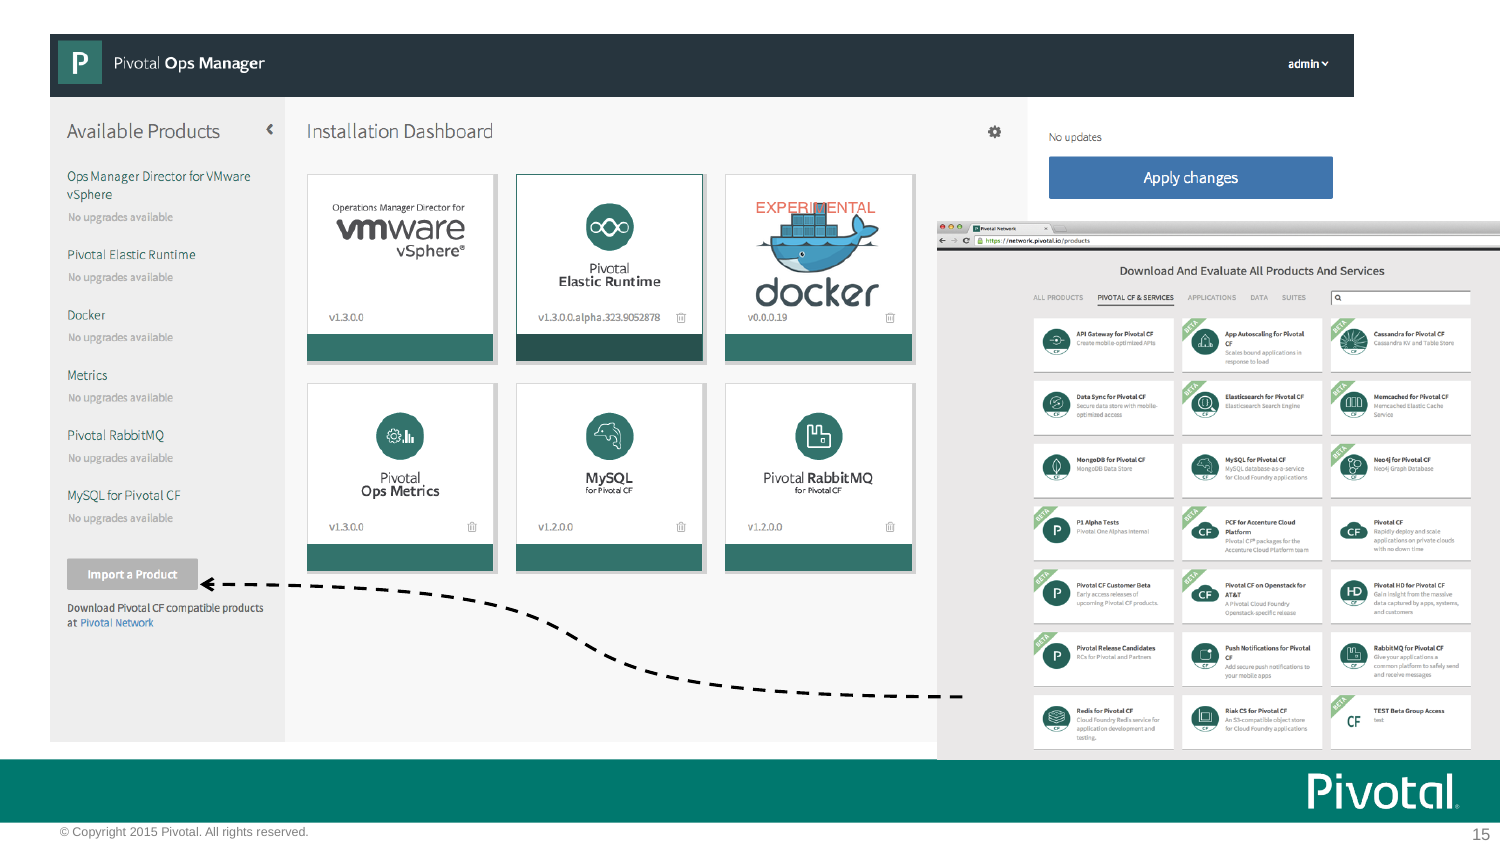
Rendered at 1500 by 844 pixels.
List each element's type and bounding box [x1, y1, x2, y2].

picture [49, 34, 1500, 760]
picture [1300, 761, 1464, 816]
text_box [199, 584, 963, 698]
